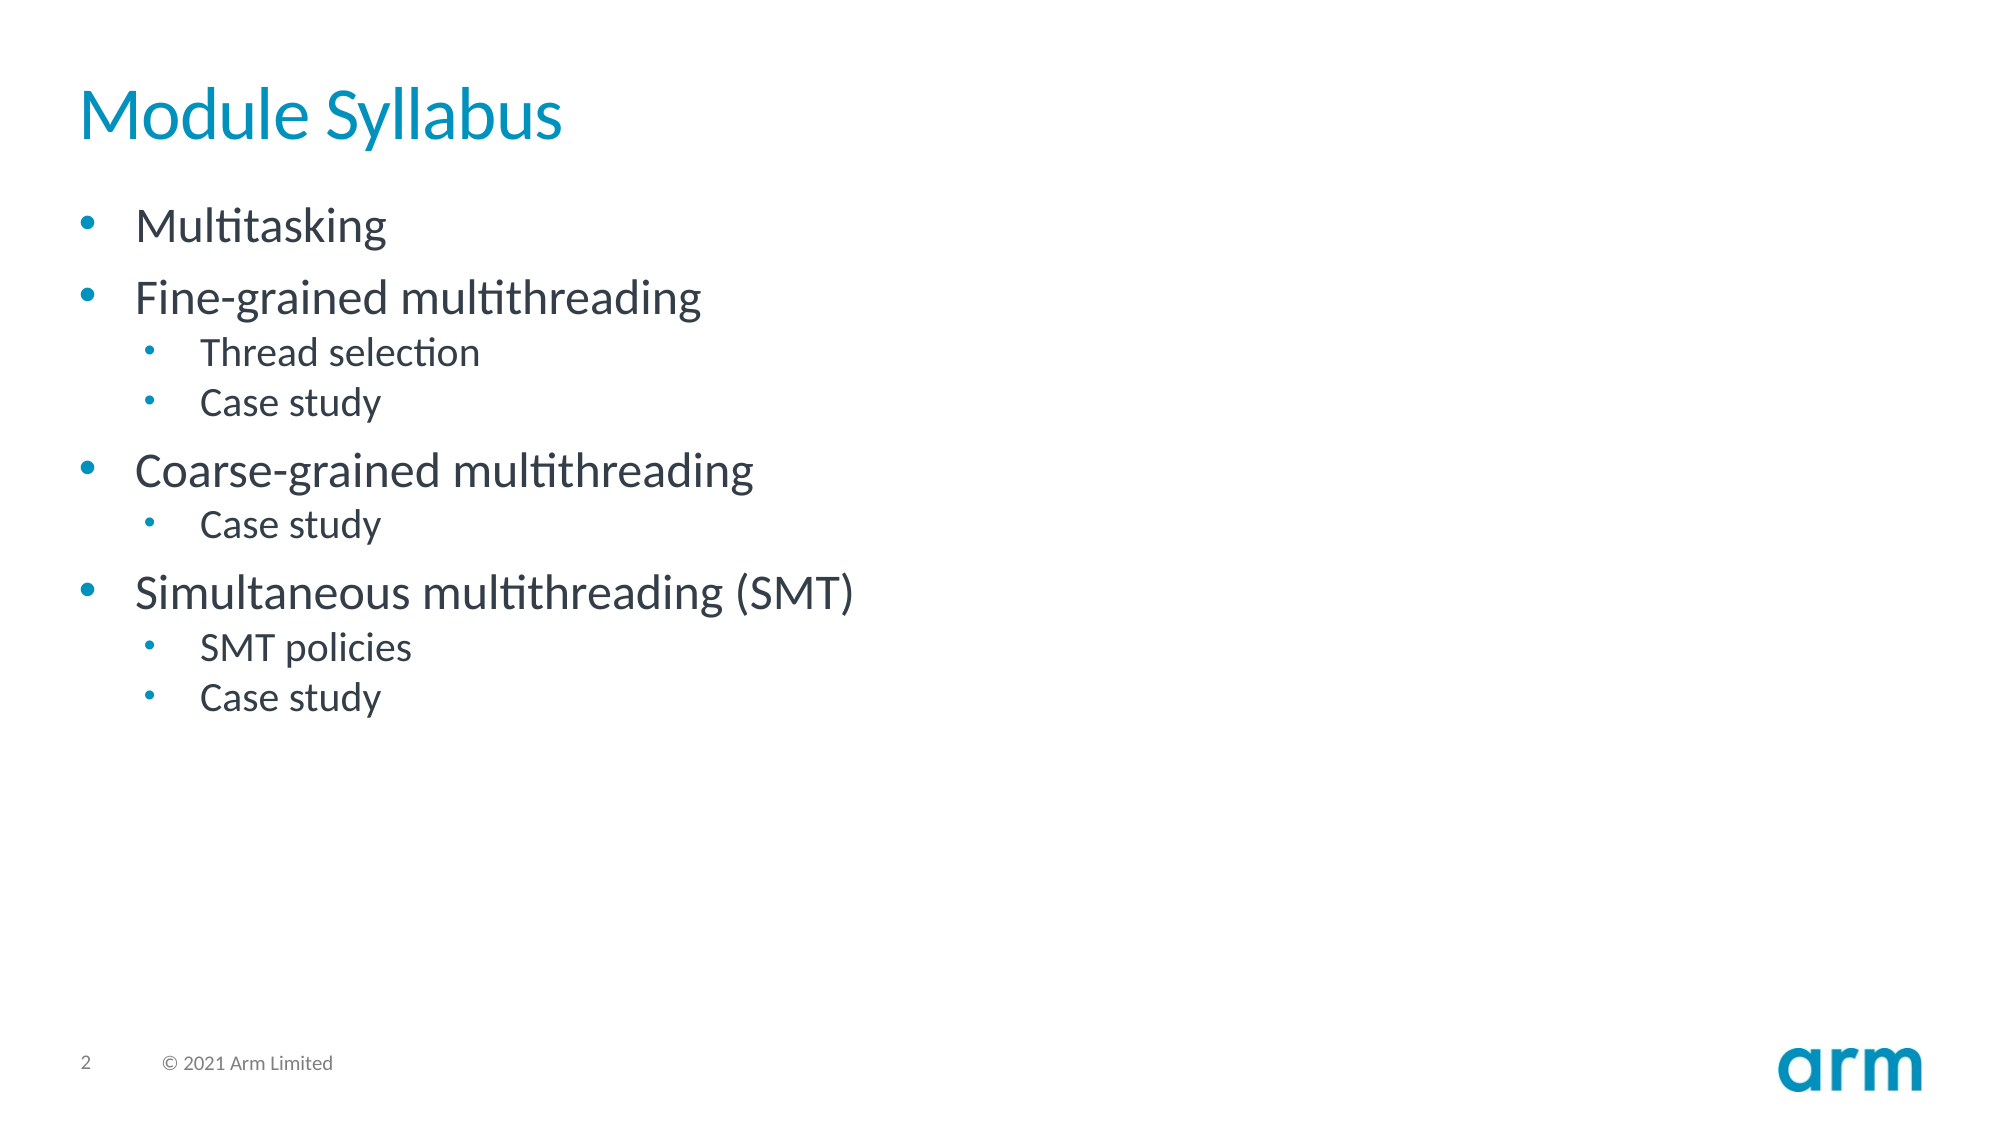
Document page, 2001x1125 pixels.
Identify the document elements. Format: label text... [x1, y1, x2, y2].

picture [1778, 1072, 1794, 1092]
picture [1803, 1048, 1922, 1092]
picture [1788, 1056, 1812, 1083]
title Module Syllabus [78, 78, 1922, 186]
picture [1911, 1048, 1922, 1062]
list Multitasking Fine-grained multithreading Thread selection Case study Coarse-grained multithreading Case study Simultaneous multithreading (SMT) SMT policies Case study [78, 192, 1922, 1004]
picture [1889, 1048, 1903, 1053]
picture [1778, 1048, 1794, 1067]
